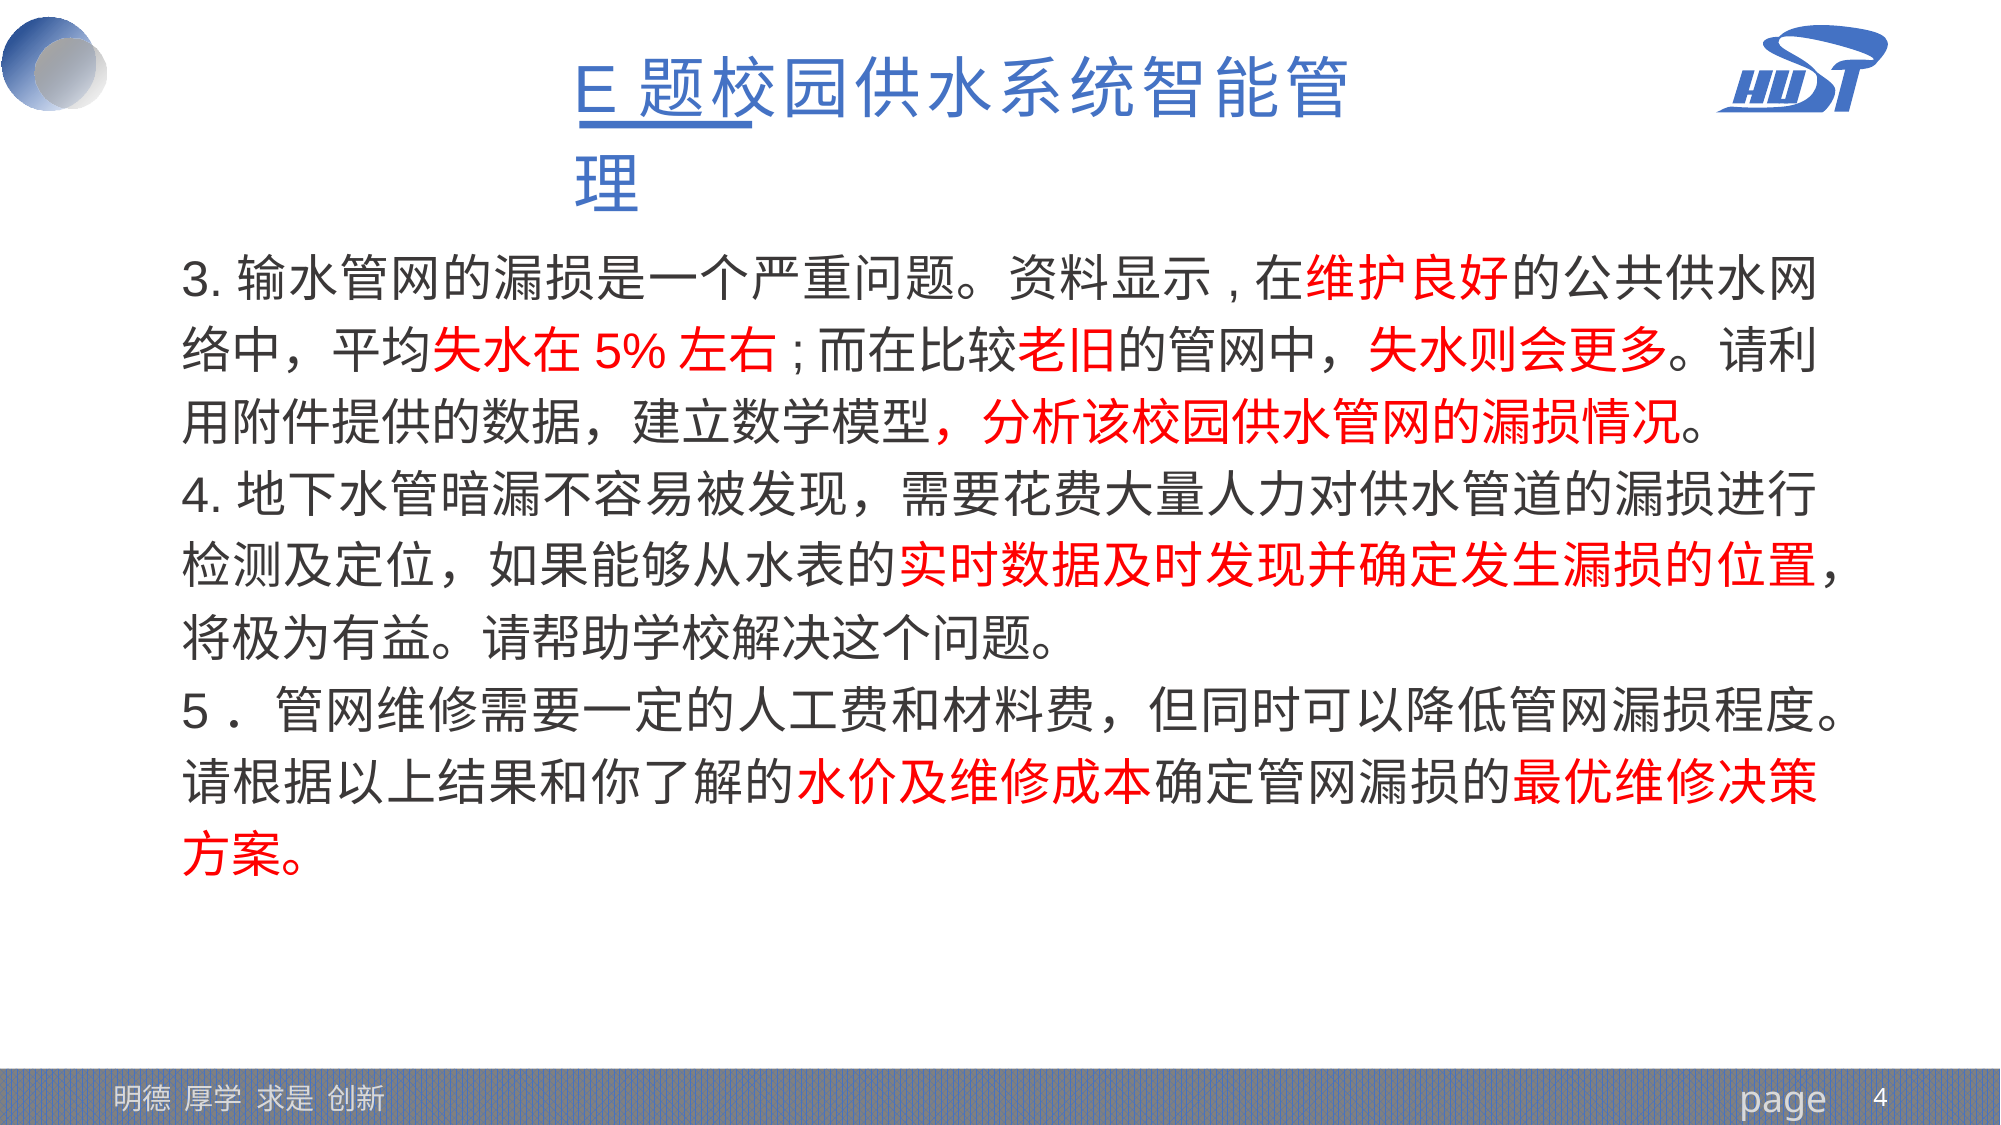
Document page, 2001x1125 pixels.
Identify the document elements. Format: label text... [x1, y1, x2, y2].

slide_number 4 [1437, 1068, 1888, 1125]
text_box 3.输水管网的漏损是一个严重问题。资料显示,在维护良好的公共供水网络中，平均失水在5%左右;而在比较老旧的管网中，失水则会更多。请利用附件提供的数据，建立数学模型，分析该校园供水管网的漏损情况。 4.地下水管暗漏不容易被发现，需要花费大量人力对供水管道的漏损进行检测及定位，如果能够从水表的实时数据及时发现并确定发生漏损的位置，将极为有益。请帮助学校解决这个问题。 5．管网维修需要一定的人工费和材料费，但同时可以降低管网漏损程度。请根据以上结果和你了解的水价及维修成本确定管网漏损的最优维修决策方案。 [166, 226, 1834, 890]
text_box [578, 120, 753, 129]
text_box E题校园供水系统智能管理 [558, 22, 1367, 134]
